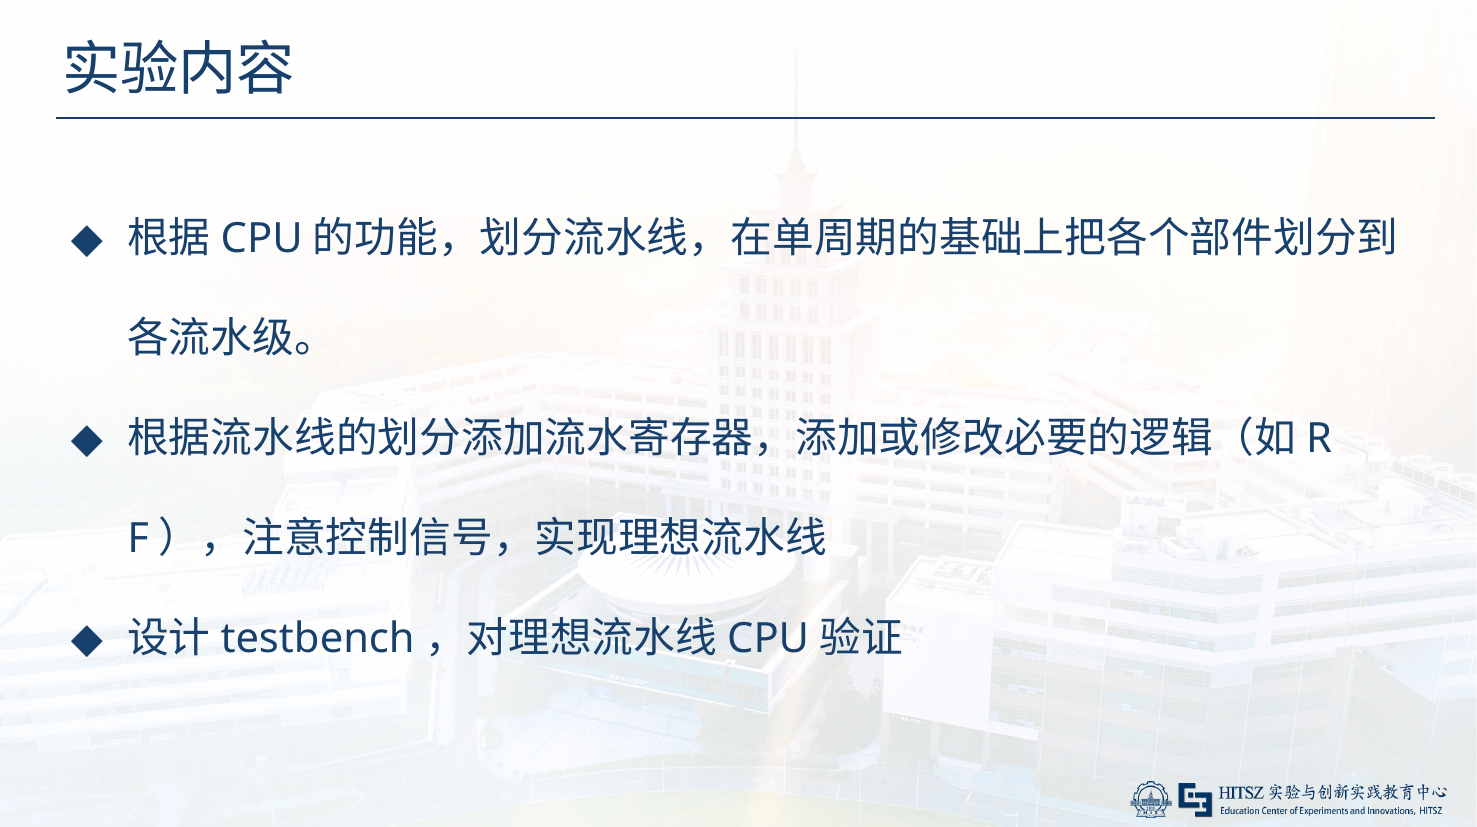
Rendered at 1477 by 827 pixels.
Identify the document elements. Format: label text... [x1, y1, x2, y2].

text_box 实验内容 [47, 23, 396, 109]
text_box 根据CPU的功能，划分流水线，在单周期的基础上把各个部件划分到各流水级。 根据流水线的划分添加流水寄存器，添加或修改必要的逻辑（如RF），注意控制信号，实现理想流水线 设计testbench，对理想流水线CPU验证 [56, 153, 1442, 669]
picture [0, 0, 1477, 827]
